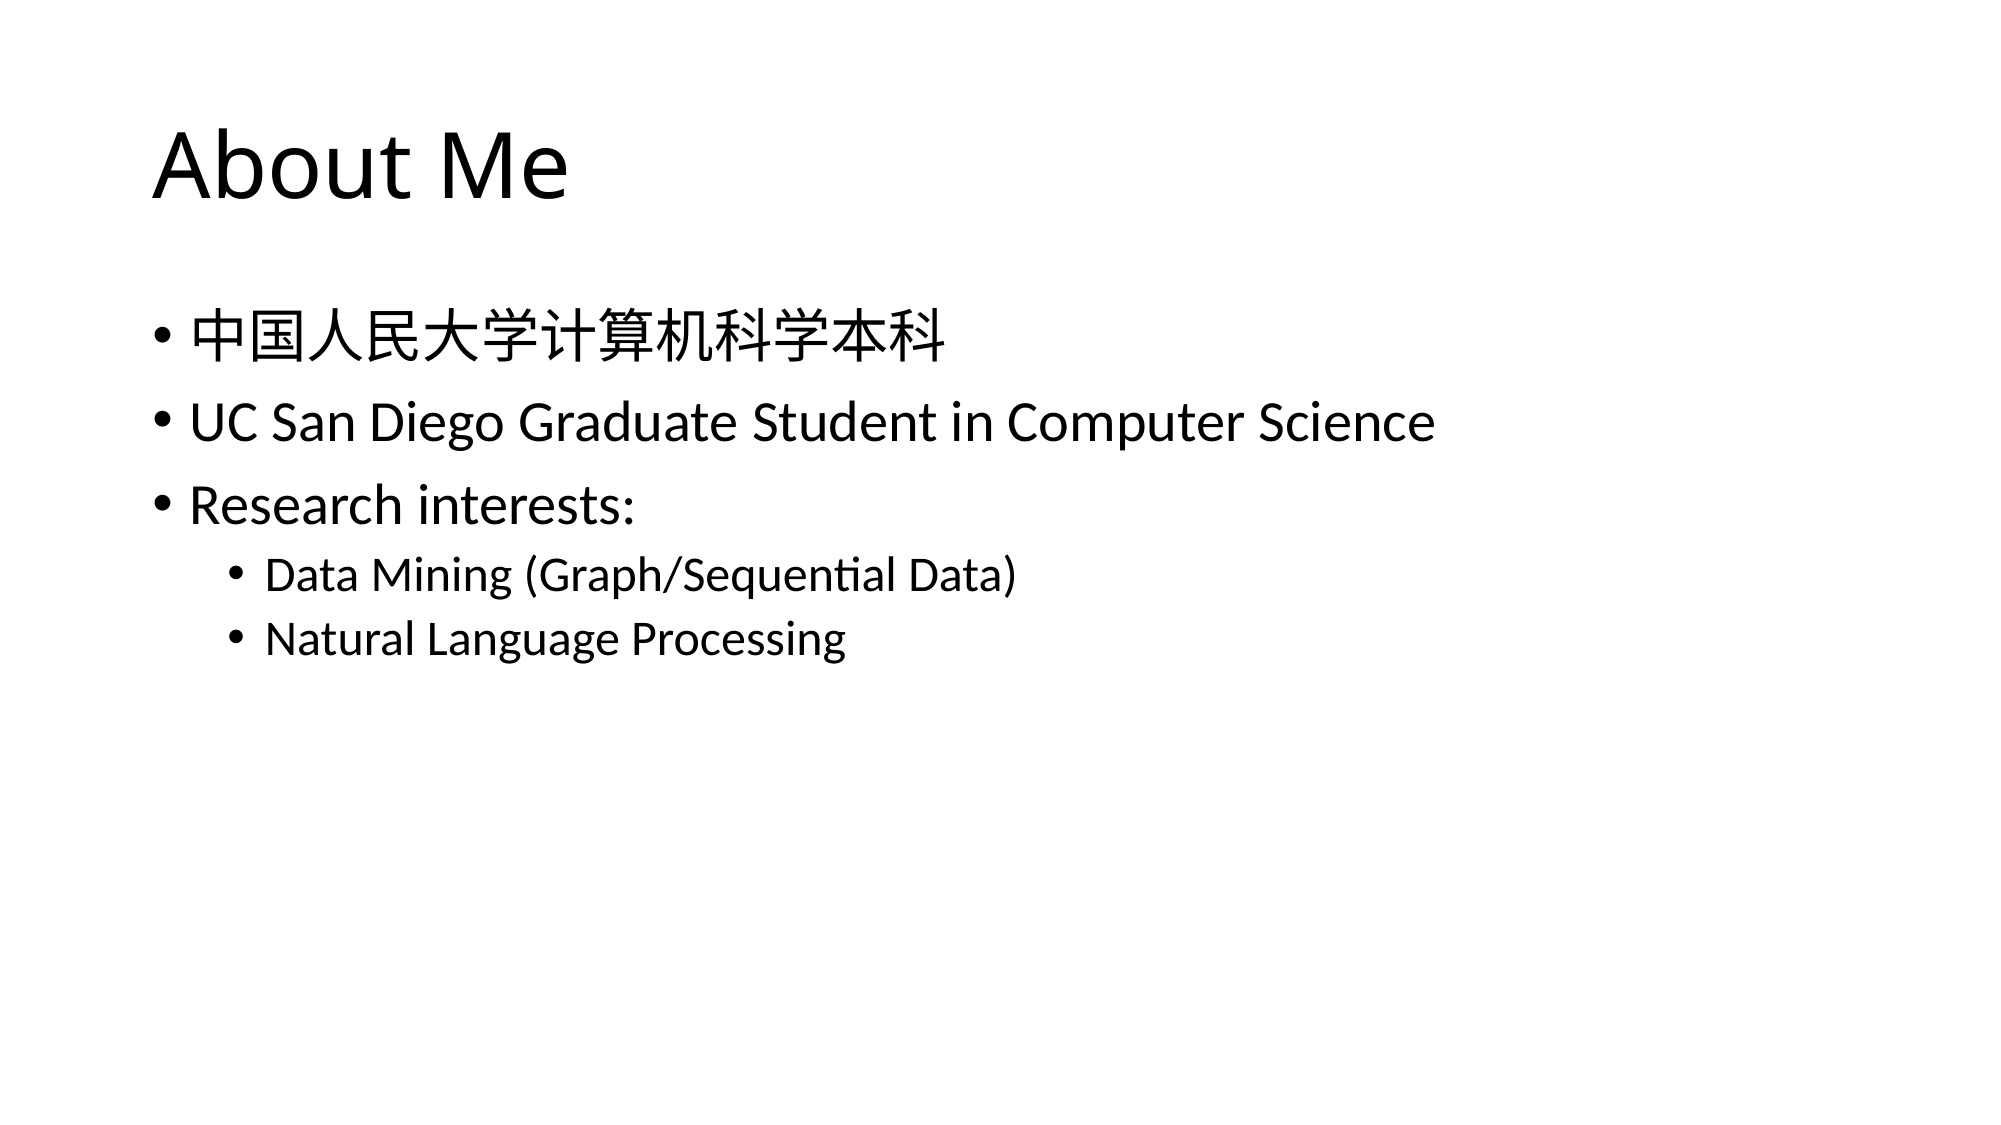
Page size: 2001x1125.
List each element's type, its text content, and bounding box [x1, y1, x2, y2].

title About Me [137, 59, 1863, 278]
list 中国人民大学计算机科学本科 UC San Diego Graduate Student in Computer Science Research interests: Data Mining (Graph/Sequential Data) Natural Language Processing [137, 299, 1863, 1014]
